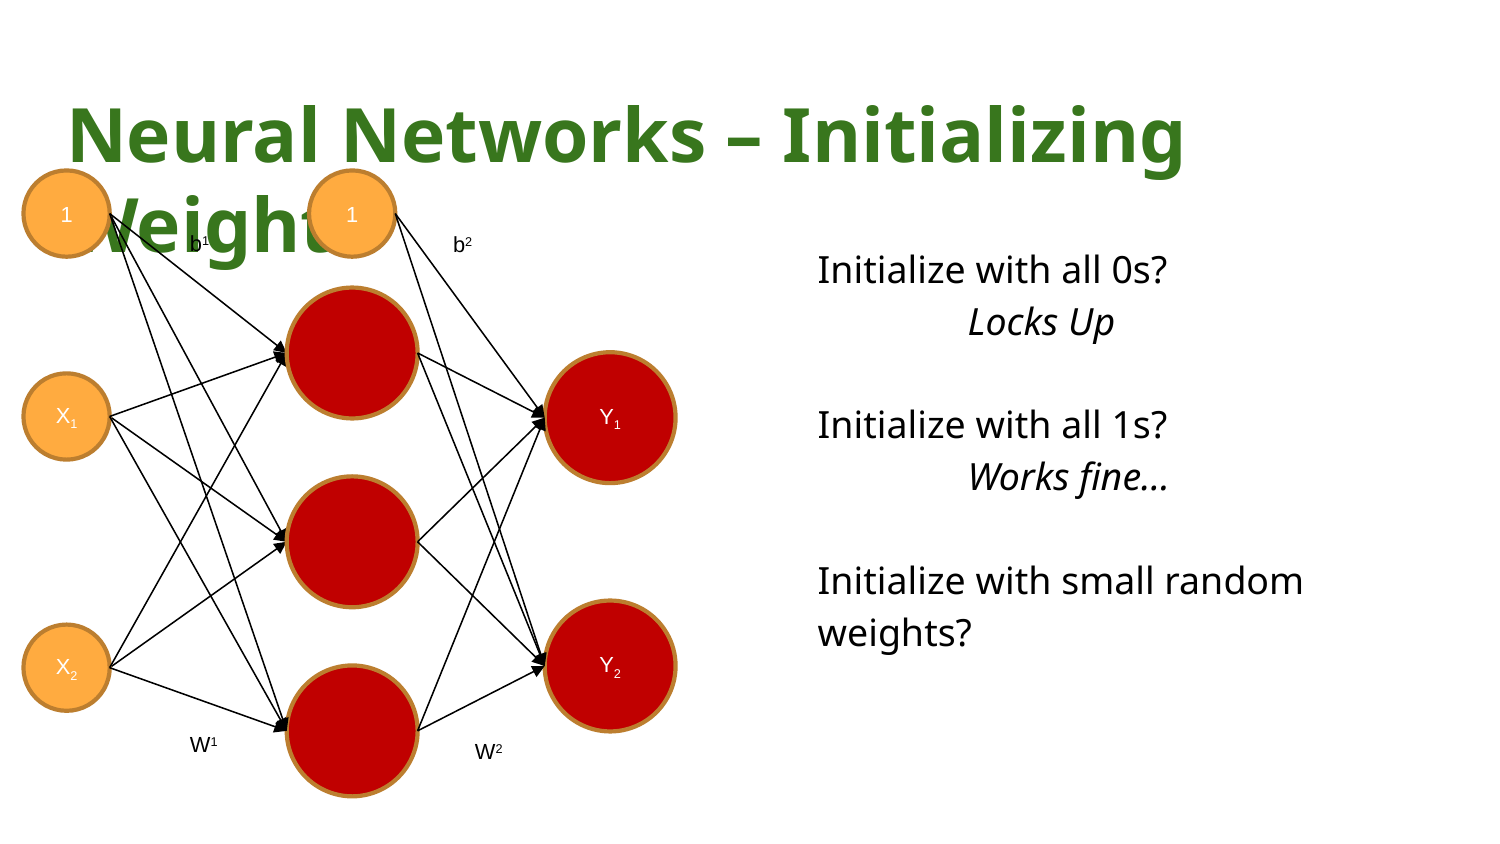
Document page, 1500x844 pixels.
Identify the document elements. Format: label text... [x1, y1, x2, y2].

text_box X2 [21, 622, 103, 713]
text_box [292, 474, 389, 610]
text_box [417, 673, 545, 732]
text_box Y2 [552, 598, 678, 734]
text_box W2 [460, 739, 533, 772]
text_box 1 [21, 168, 112, 259]
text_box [109, 213, 287, 667]
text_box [395, 213, 545, 667]
text_box W1 [175, 740, 248, 765]
text_box Y1 [552, 350, 678, 486]
list Initialize with all 0s? Locks Up Initialize with all 1s? Works fine… Initialize with small random weights? [802, 224, 1397, 844]
text_box [285, 663, 420, 799]
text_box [109, 667, 287, 732]
text_box X1 [21, 371, 102, 462]
text_box [292, 285, 388, 421]
title Neural Networks – Initializing Weights [51, 72, 1449, 167]
text_box 1 [306, 168, 398, 259]
